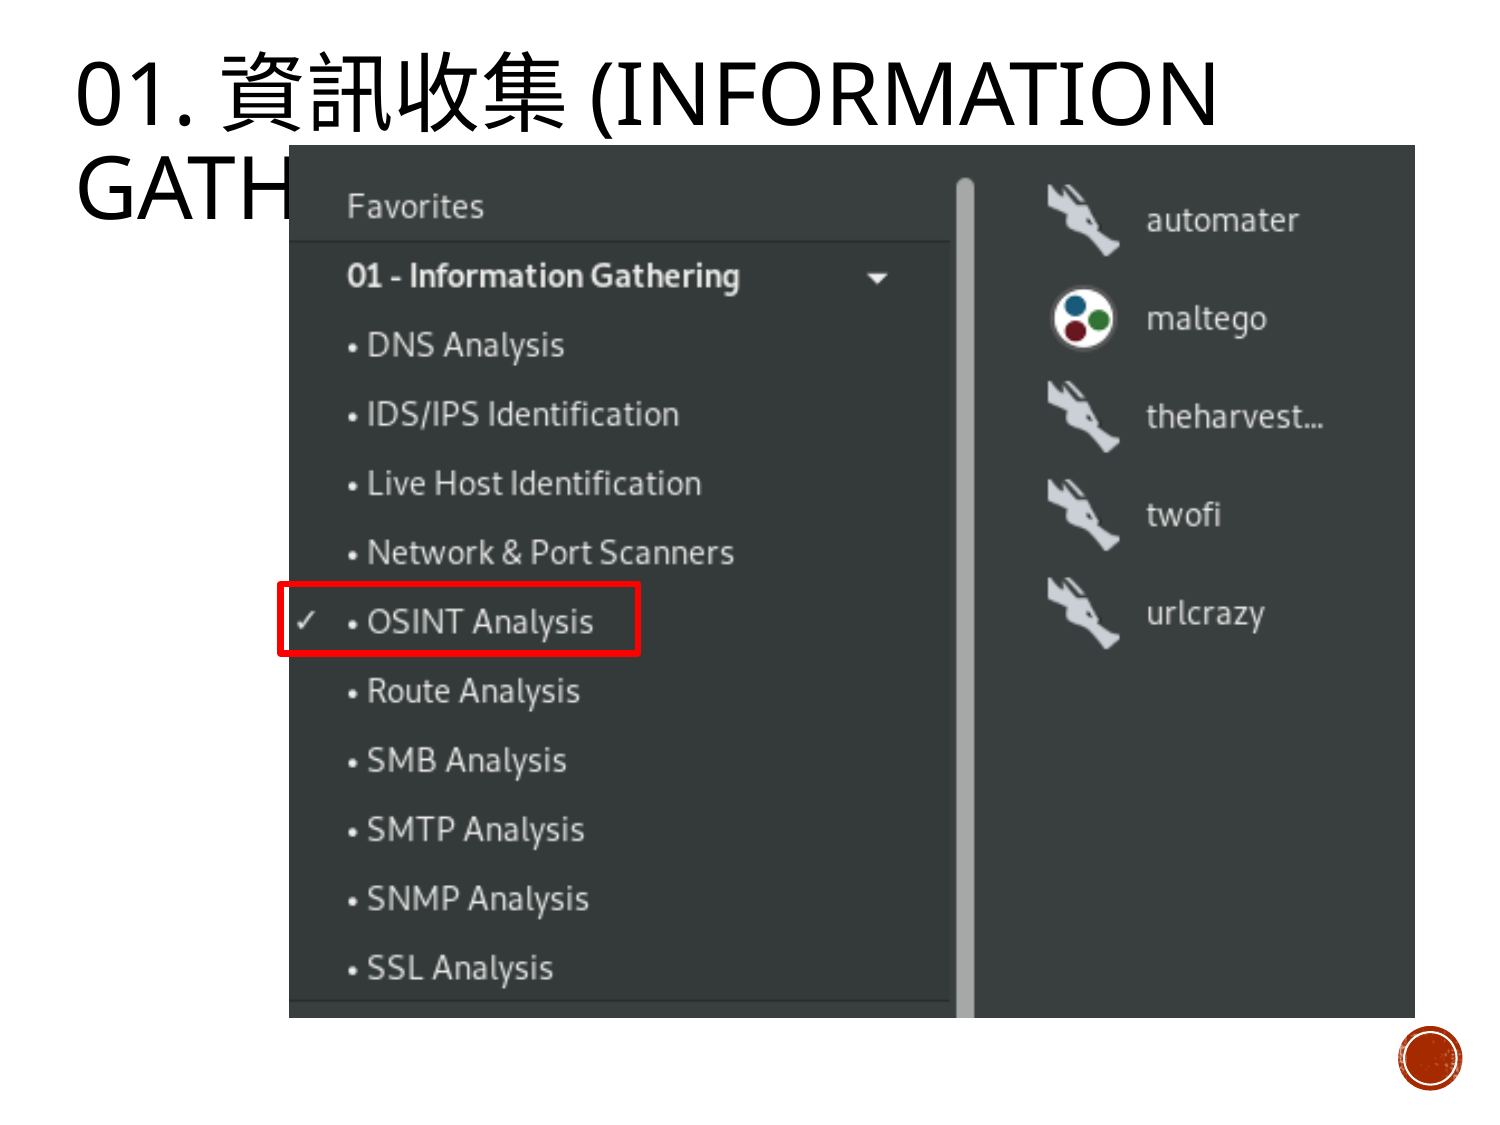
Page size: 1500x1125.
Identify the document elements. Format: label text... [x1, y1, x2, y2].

text_box 01.資訊收集(Information Gathering) [59, 42, 1387, 190]
picture [289, 145, 1415, 1018]
text_box [279, 583, 289, 654]
